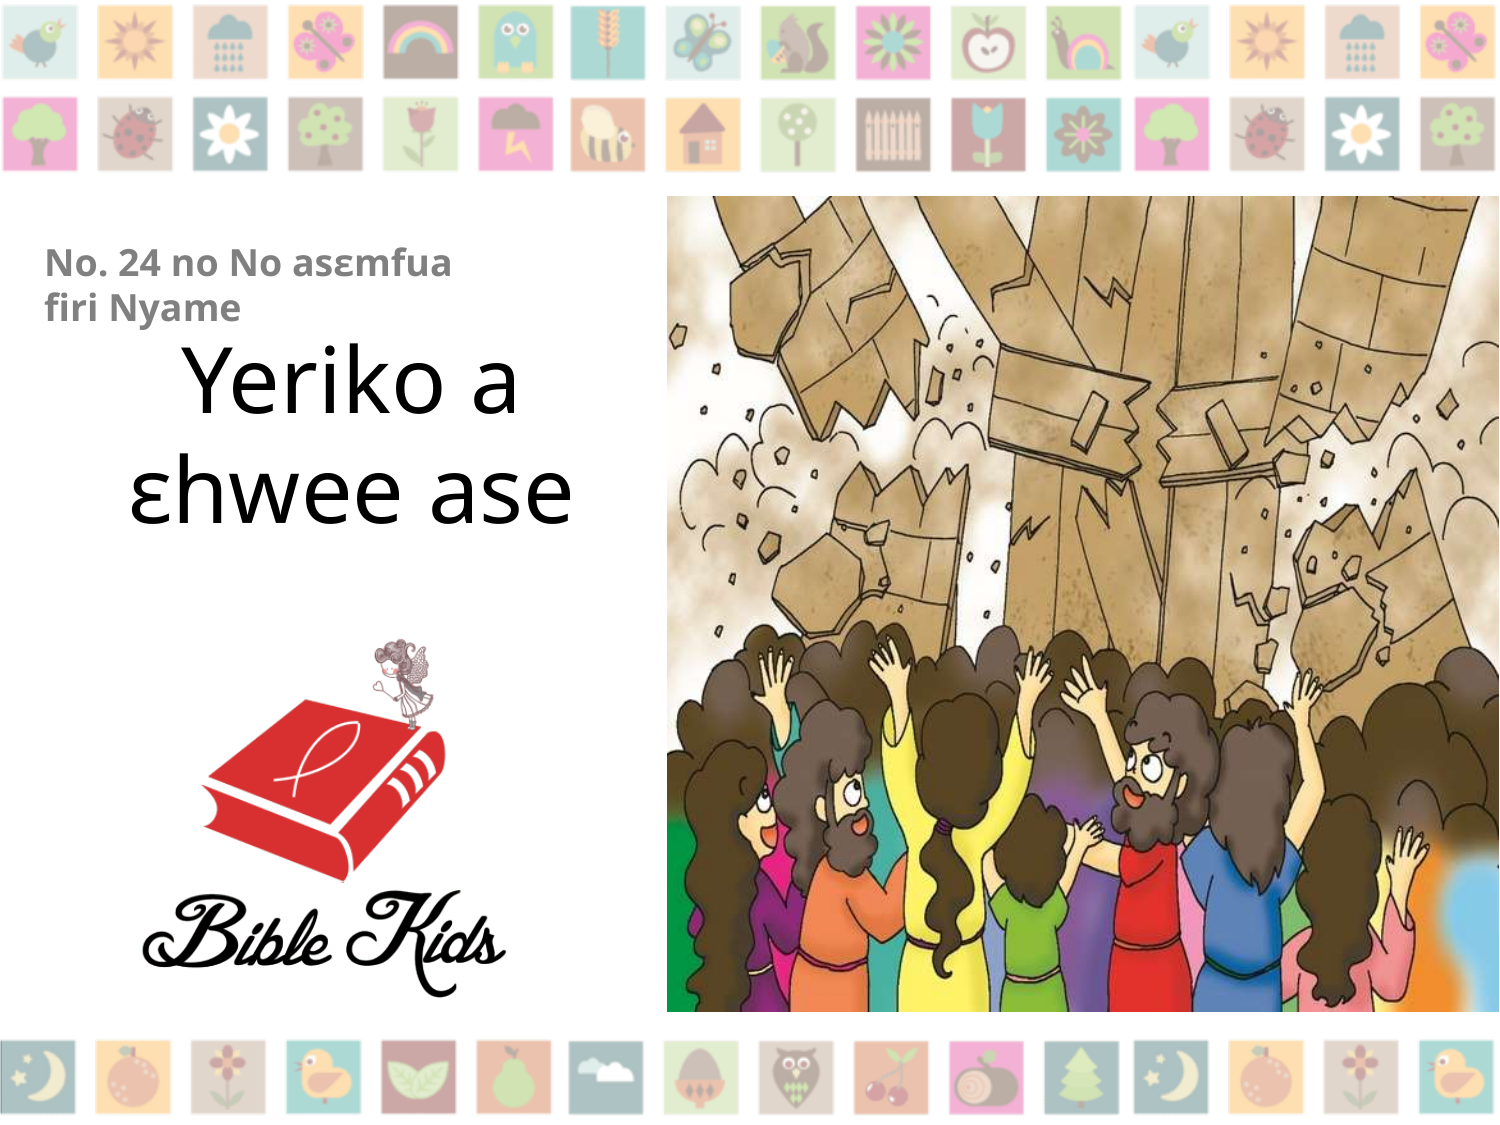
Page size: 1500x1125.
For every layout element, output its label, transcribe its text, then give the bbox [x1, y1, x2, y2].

text_box No. 24 no No asɛmfua firi Nyame [29, 231, 526, 314]
picture [666, 195, 1499, 1012]
text_box Yeriko a ɛhwee ase [29, 314, 661, 550]
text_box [0, 1028, 1500, 1118]
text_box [0, 3, 1500, 181]
picture [117, 600, 544, 1027]
